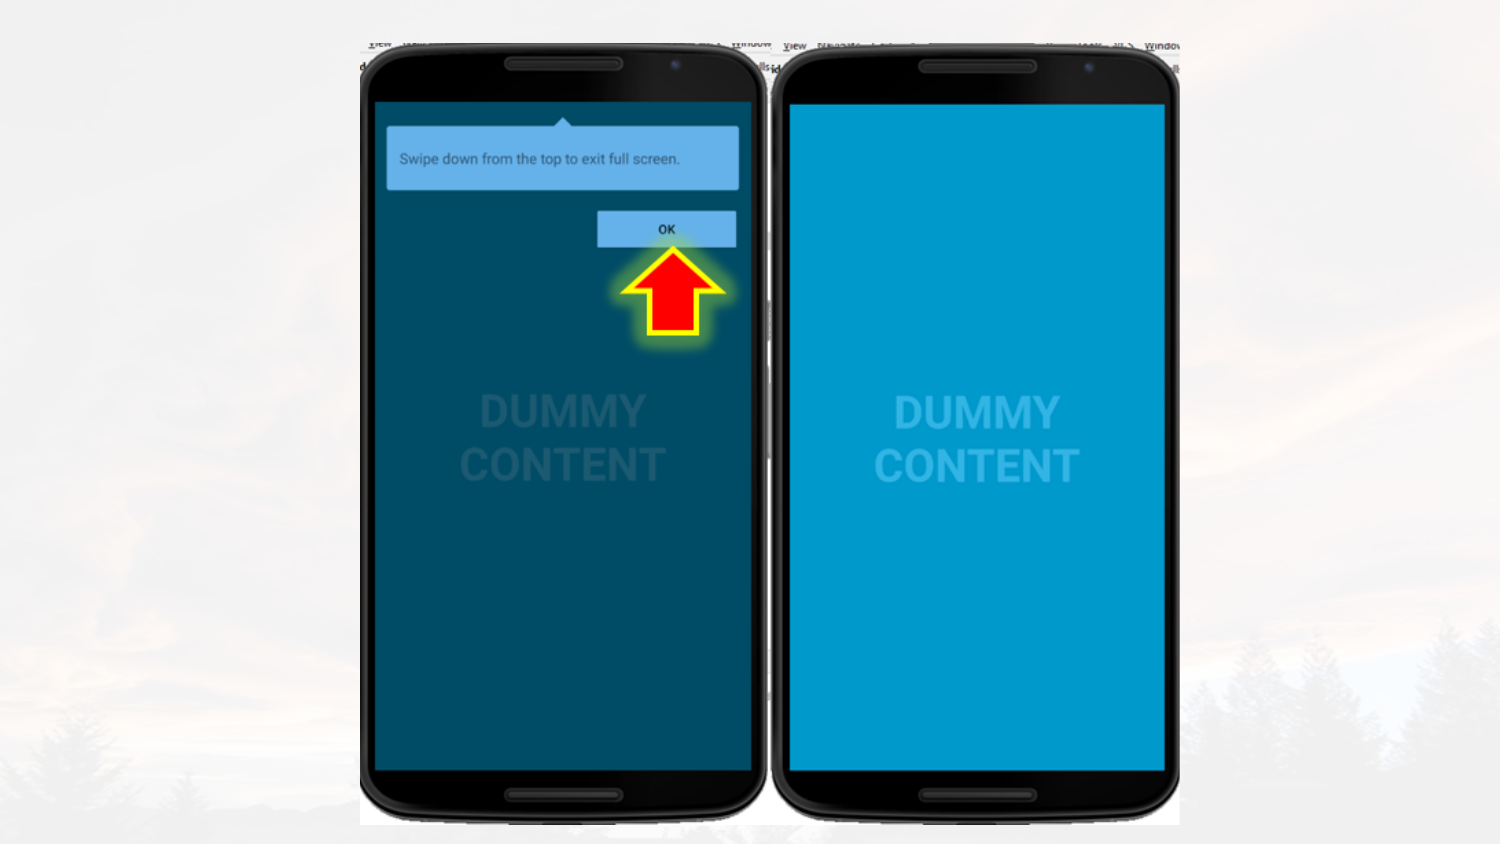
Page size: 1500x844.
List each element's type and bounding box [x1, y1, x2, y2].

picture [359, 43, 1180, 825]
